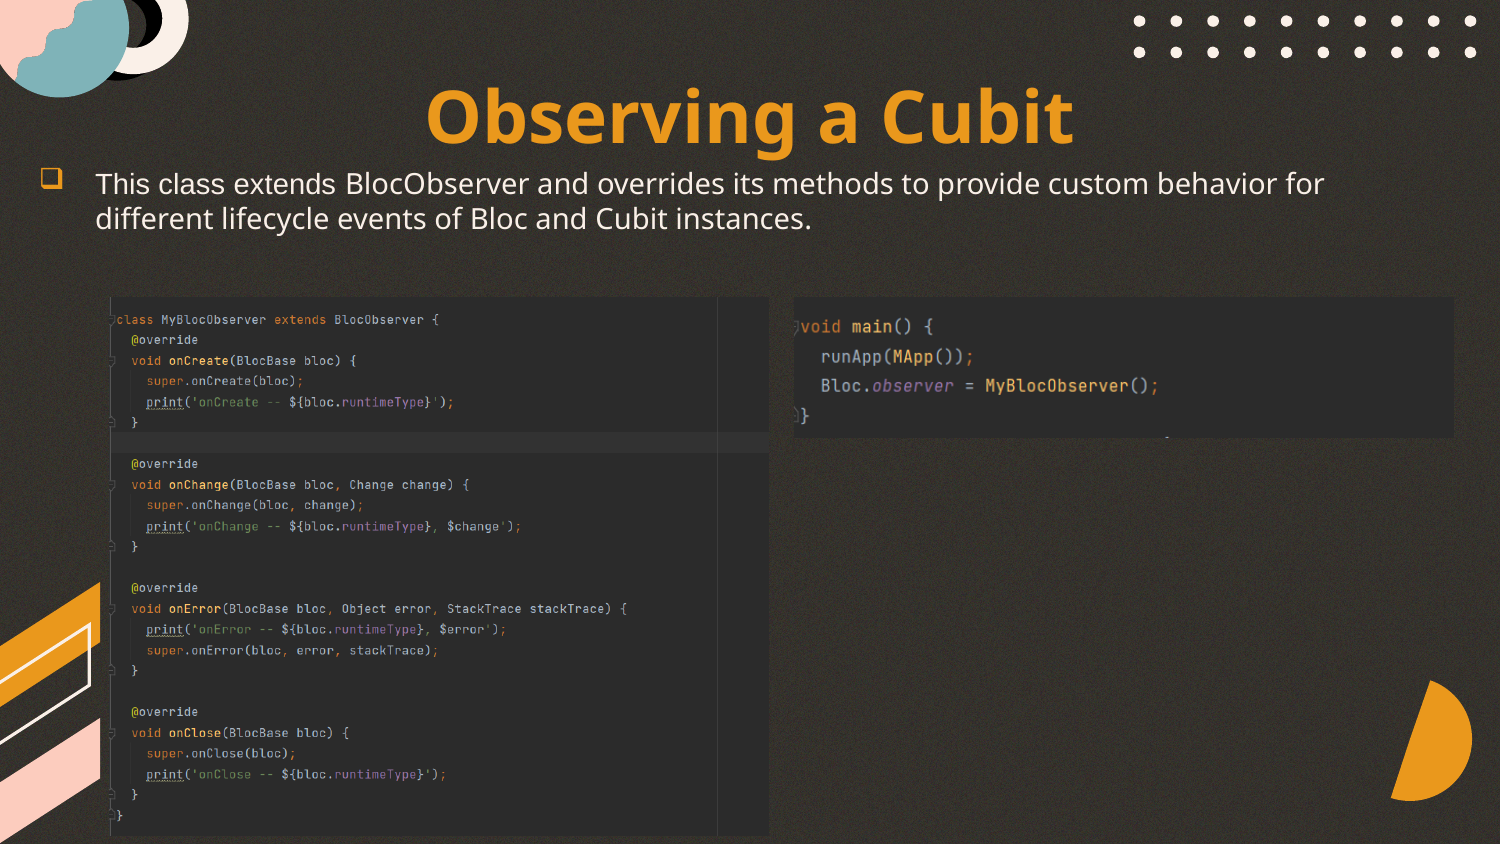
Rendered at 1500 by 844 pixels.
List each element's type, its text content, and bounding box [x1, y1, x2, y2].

picture [0, 652, 87, 740]
subtitle This class extends BlocObserver and overrides its methods to provide custom behavior for different lifecycle events of Bloc and Cubit instances. [23, 0, 1428, 453]
picture [0, 0, 1500, 844]
